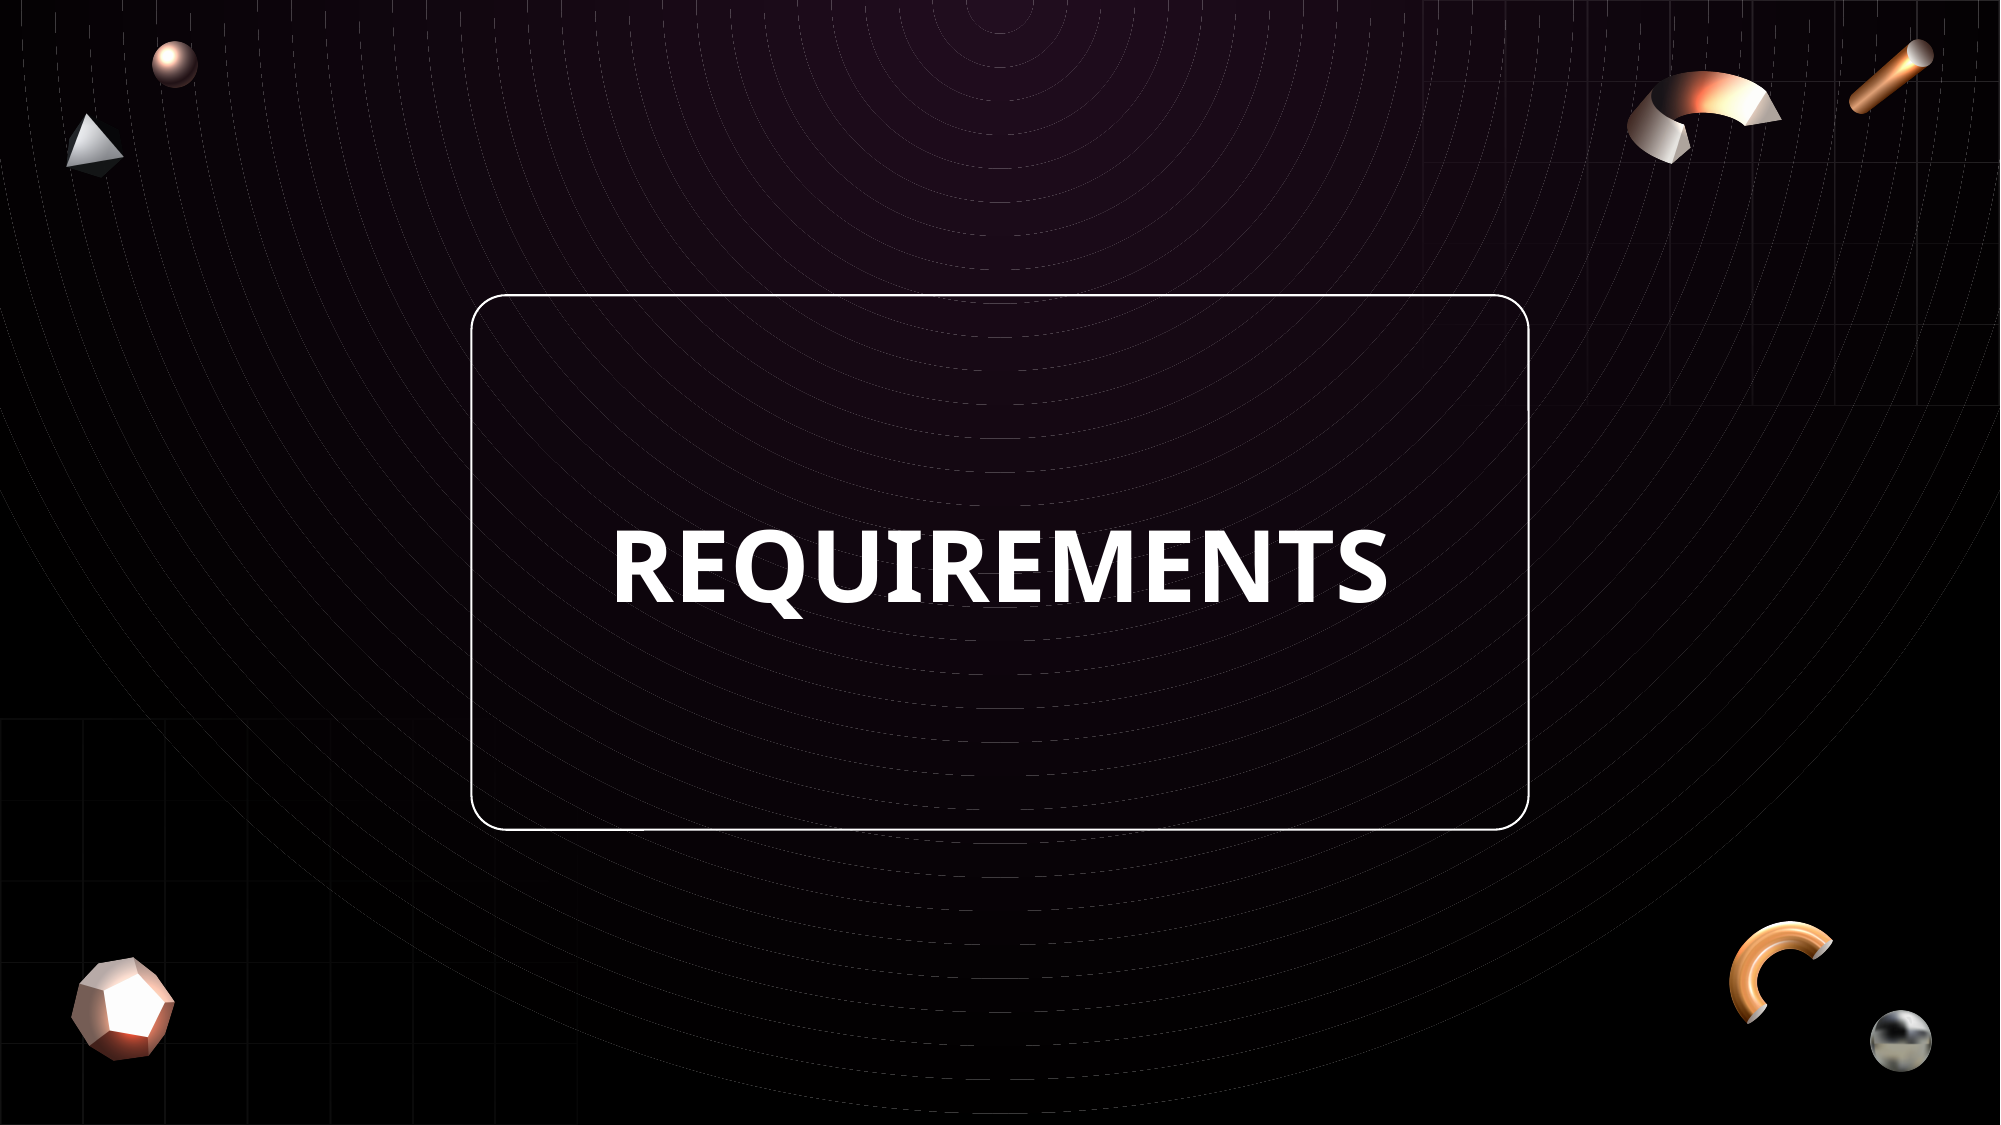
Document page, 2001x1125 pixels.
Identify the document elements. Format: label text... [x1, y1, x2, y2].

picture [1870, 1010, 1932, 1072]
picture [1627, 71, 1782, 164]
picture [66, 113, 124, 178]
picture [152, 41, 198, 88]
picture [1729, 921, 1833, 1024]
picture [1849, 39, 1934, 114]
text_box REQUIREMENTS [470, 294, 1530, 831]
picture [71, 957, 175, 1061]
